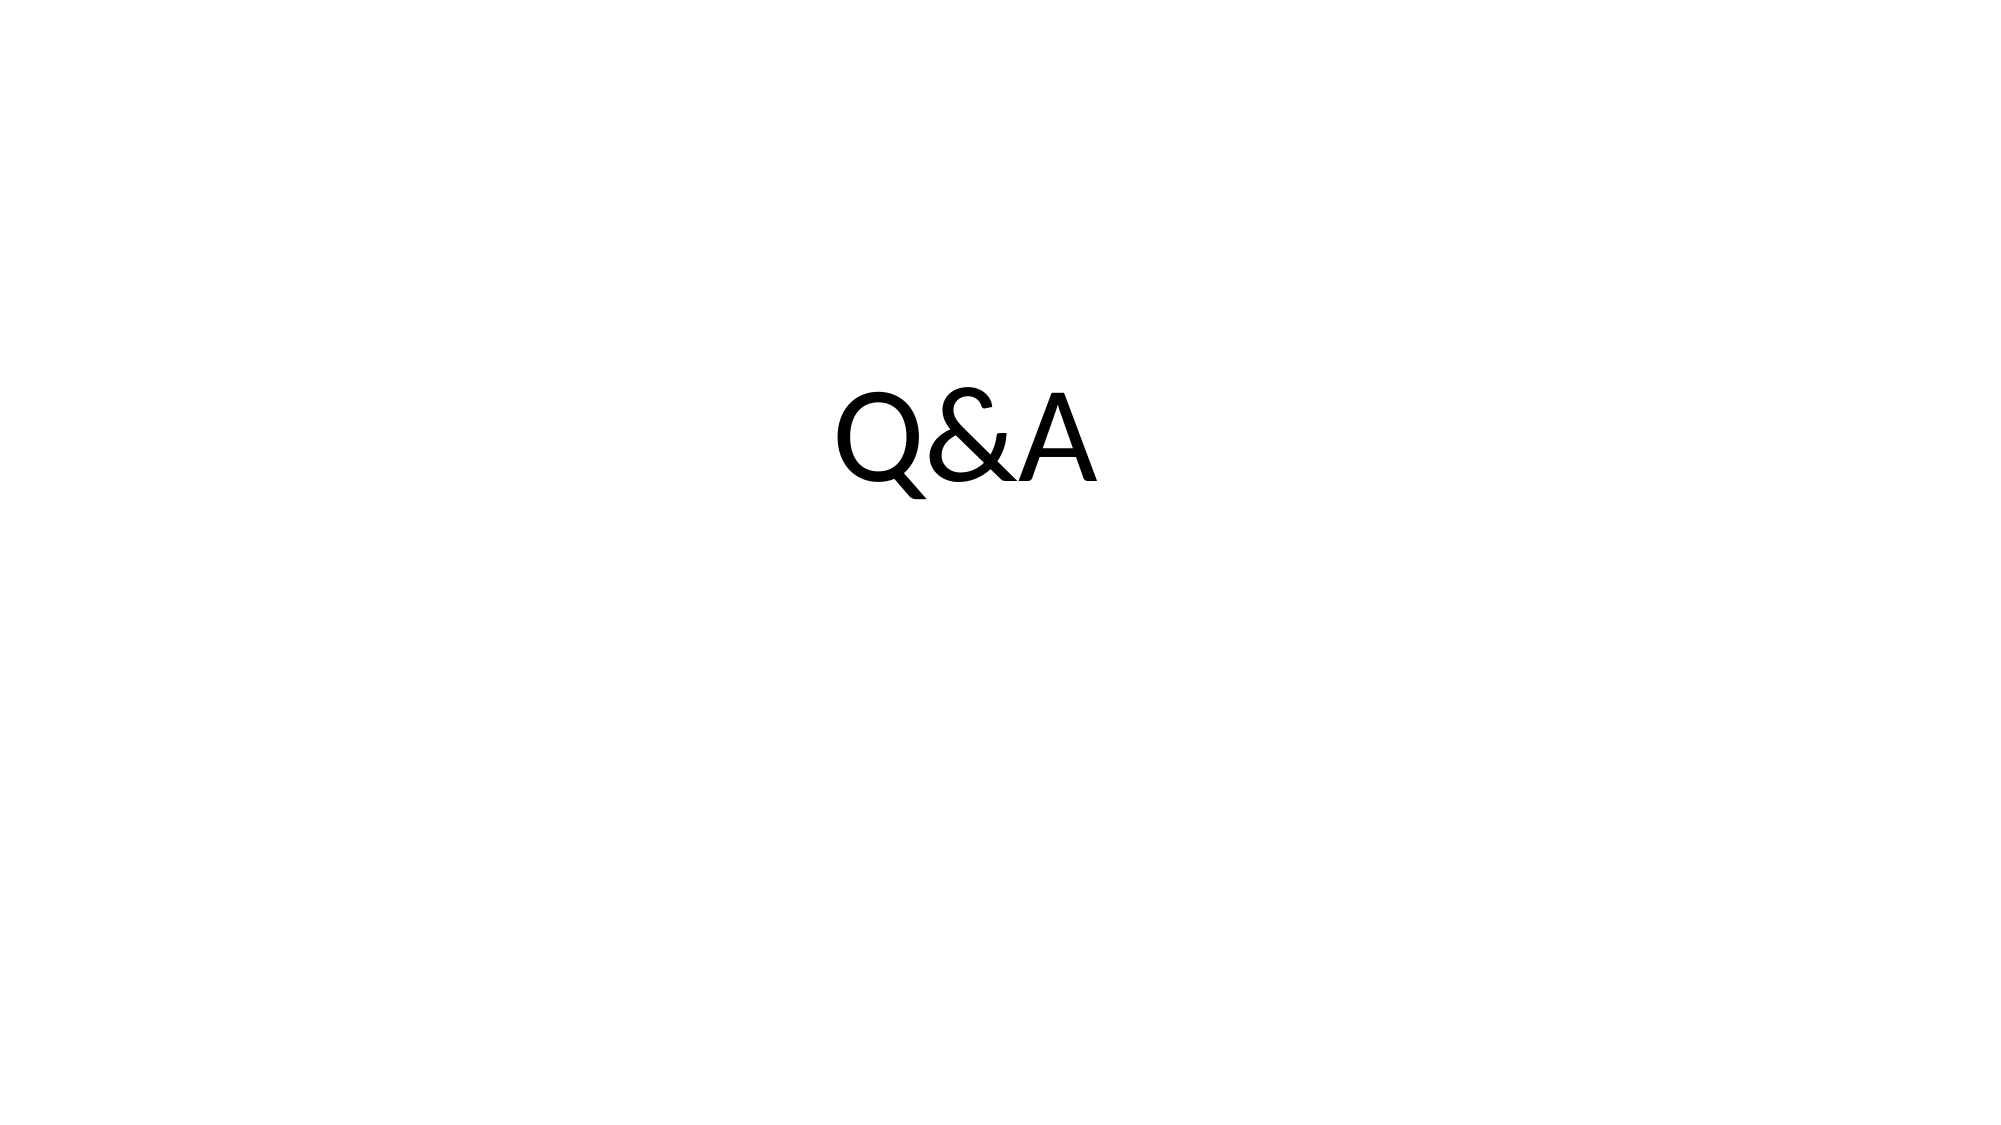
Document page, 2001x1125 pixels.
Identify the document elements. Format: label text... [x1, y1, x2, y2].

text_box Q&A [817, 336, 1139, 517]
